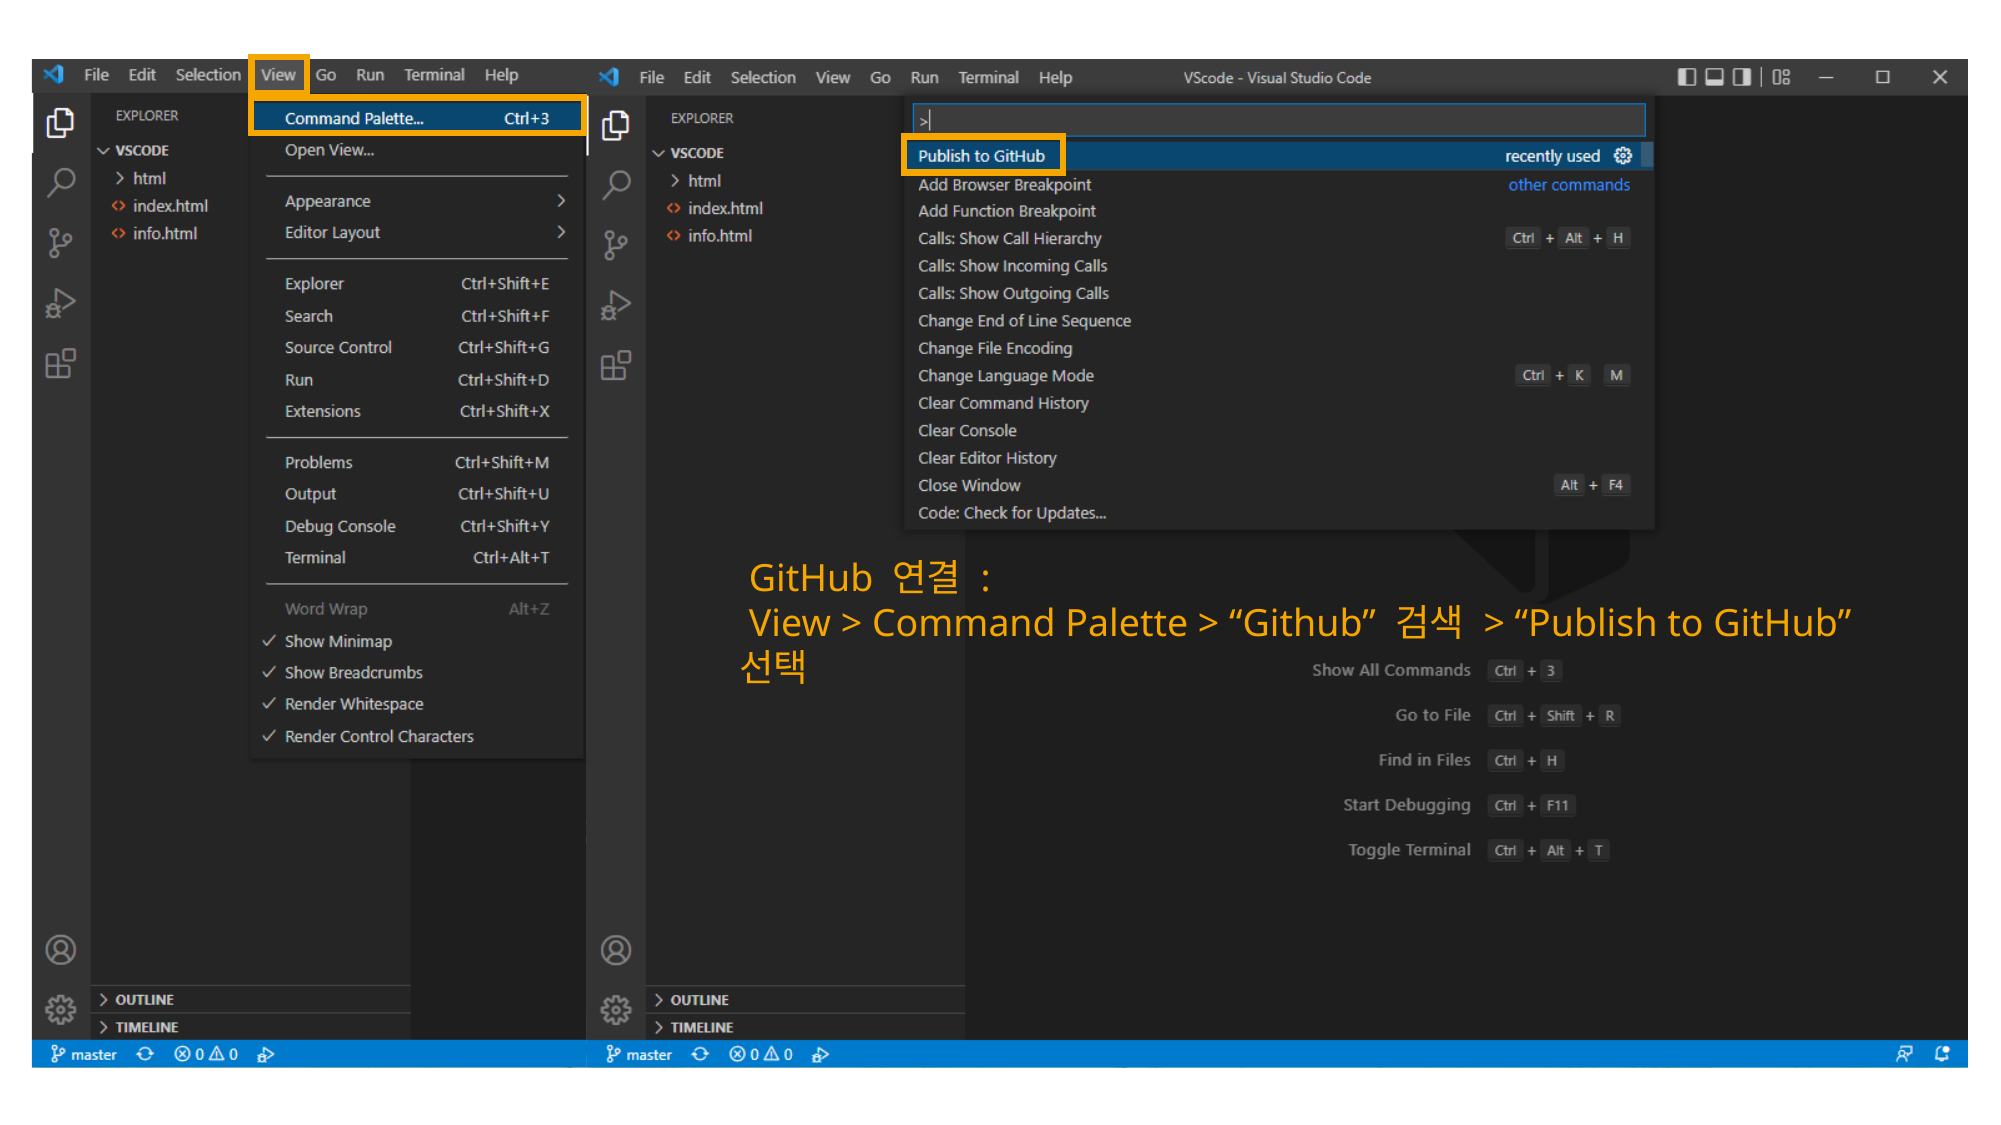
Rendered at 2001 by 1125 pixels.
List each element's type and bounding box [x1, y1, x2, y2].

text_box [31, 57, 1968, 1068]
